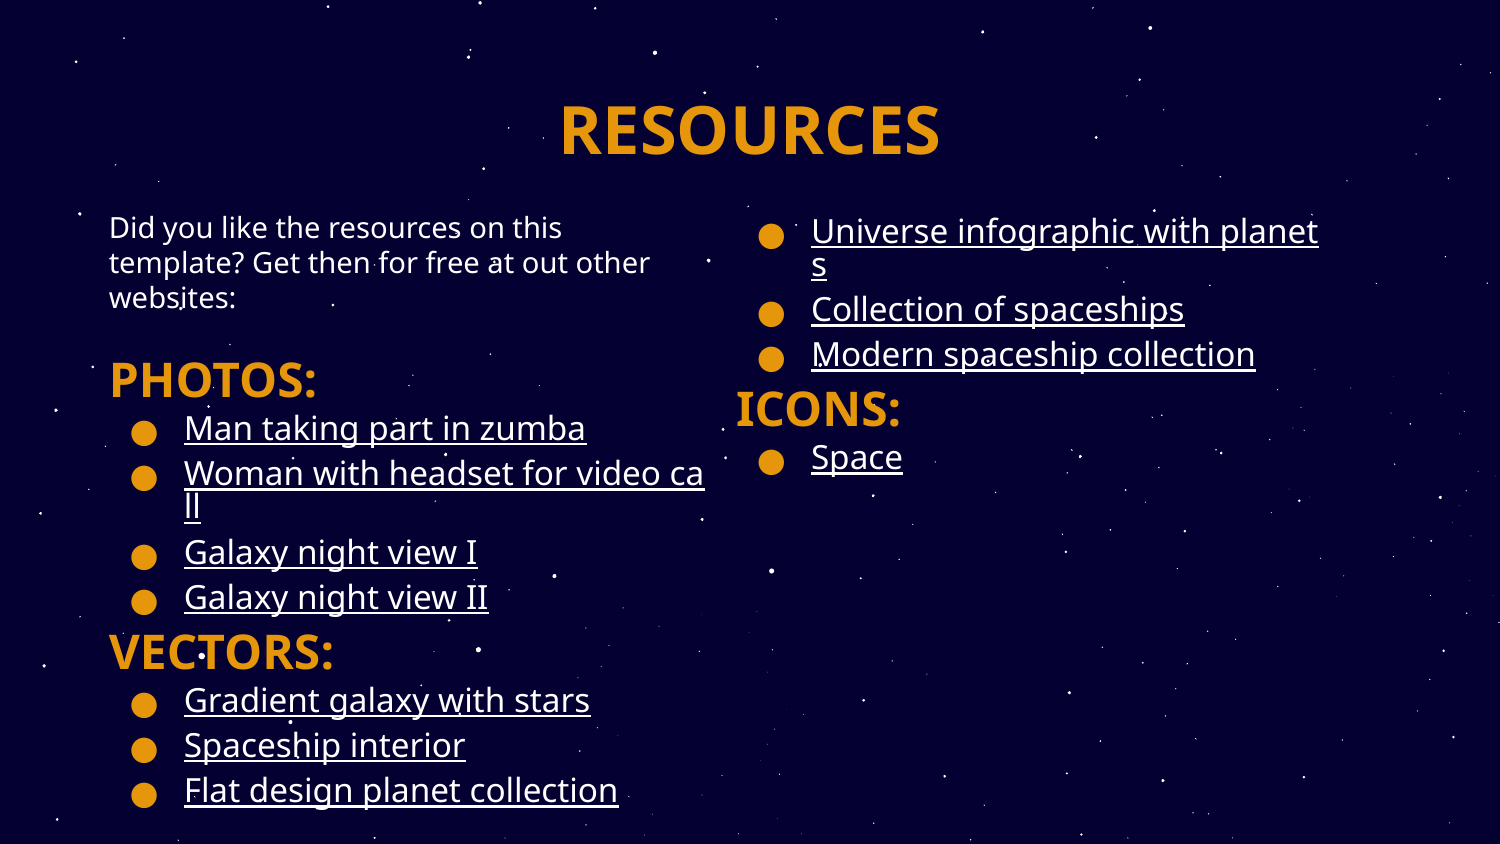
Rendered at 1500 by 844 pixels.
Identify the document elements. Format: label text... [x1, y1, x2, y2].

subtitle Did you like the resources on this template? Get then for free at out other websites: PHOTOS: Man taking part in zumba Woman with headset for video call Galaxy night view I Galaxy night view II VECTORS: Gradient galaxy with stars Spaceship interior Flat design planet collection [93, 194, 721, 737]
subtitle Universe infographic with planets Collection of spaceships Modern spaceship collection ICONS: Space [721, 194, 1349, 737]
title RESOURCES [93, 72, 1407, 167]
